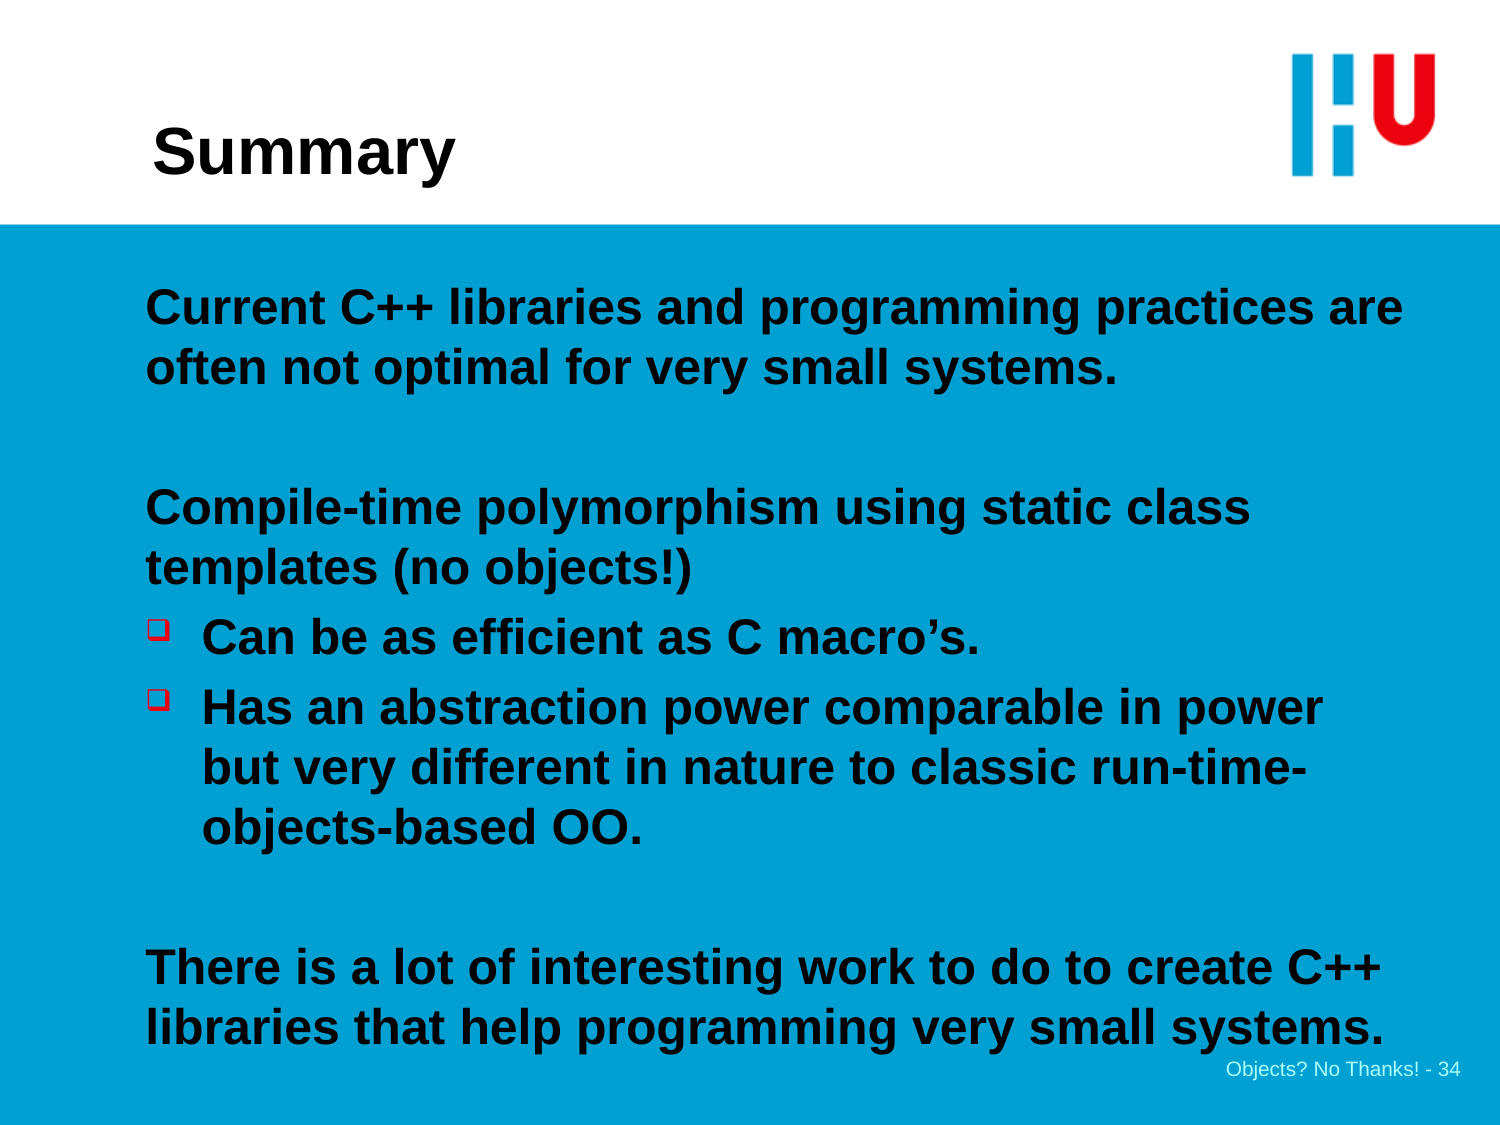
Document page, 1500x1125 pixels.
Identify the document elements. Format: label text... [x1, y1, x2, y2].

picture [0, 0, 1500, 224]
list Current C++ libraries and programming practices are often not optimal for very small systems. Compile-time polymorphism using static class templates (no objects!) Can be as efficient as C macro’s. Has an abstraction power comparable in power but very different in nature to classic run-time-objects-based OO. There is a lot of interesting work to do to create C++ libraries that help programming very small systems. [130, 267, 1424, 1083]
title Summary [137, 99, 1150, 196]
slide_number Objects? No Thanks! - 34 [1163, 1030, 1476, 1106]
